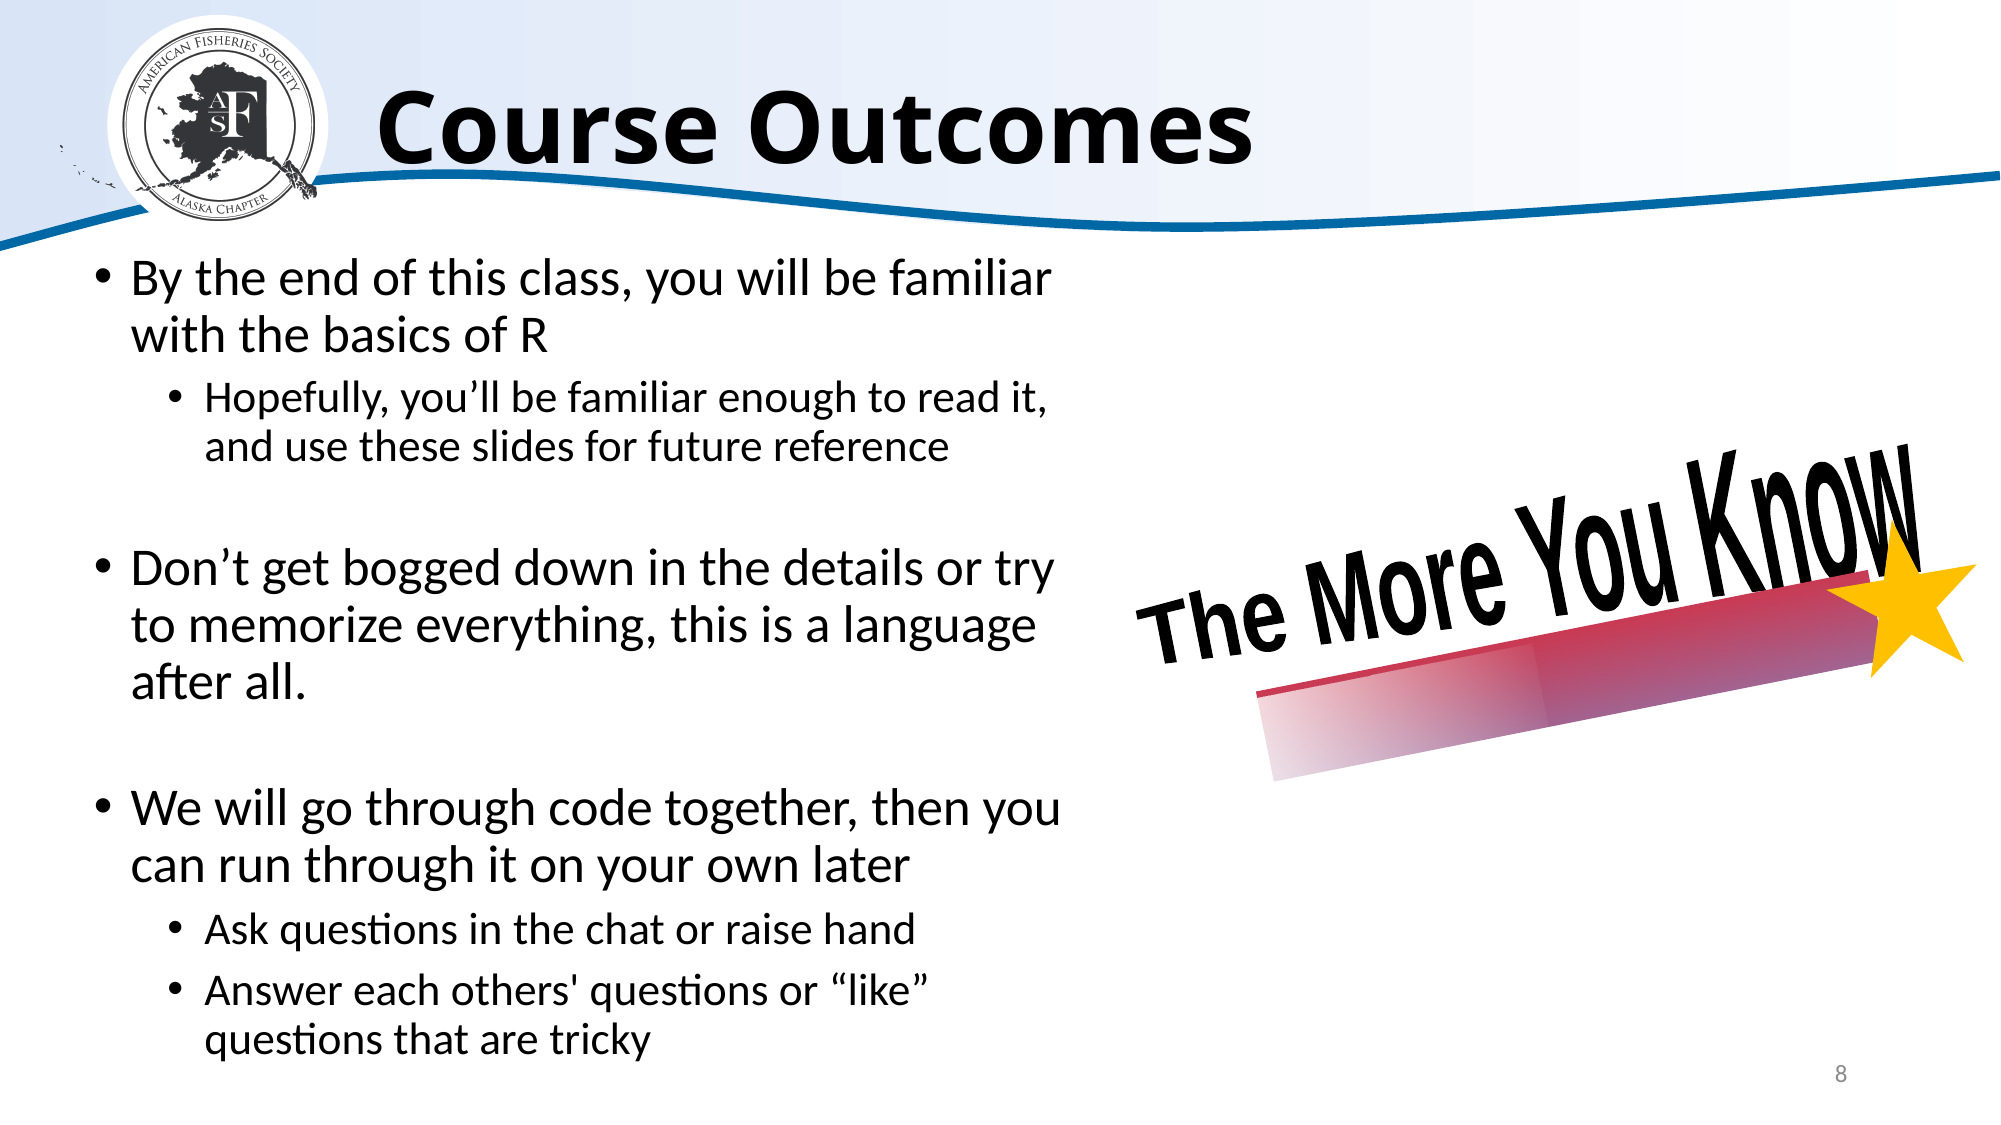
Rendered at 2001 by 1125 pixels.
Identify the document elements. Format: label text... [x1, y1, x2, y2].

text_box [1133, 471, 1982, 774]
picture [60, 28, 317, 221]
slide_number 8 [1412, 1042, 1863, 1103]
list By the end of this class, you will be familiar with the basics of R Hopefully, you’ll be familiar enough to read it, and use these slides for future reference Don’t get bogged down in the details or try to memorize everything, this is a language after all. We will go through code together, then you can run through it on your own later Ask questions in the chat or raise hand Answer each others' questions or “like” questions that are tricky [78, 242, 1091, 1082]
title Course Outcomes [359, 30, 1863, 232]
